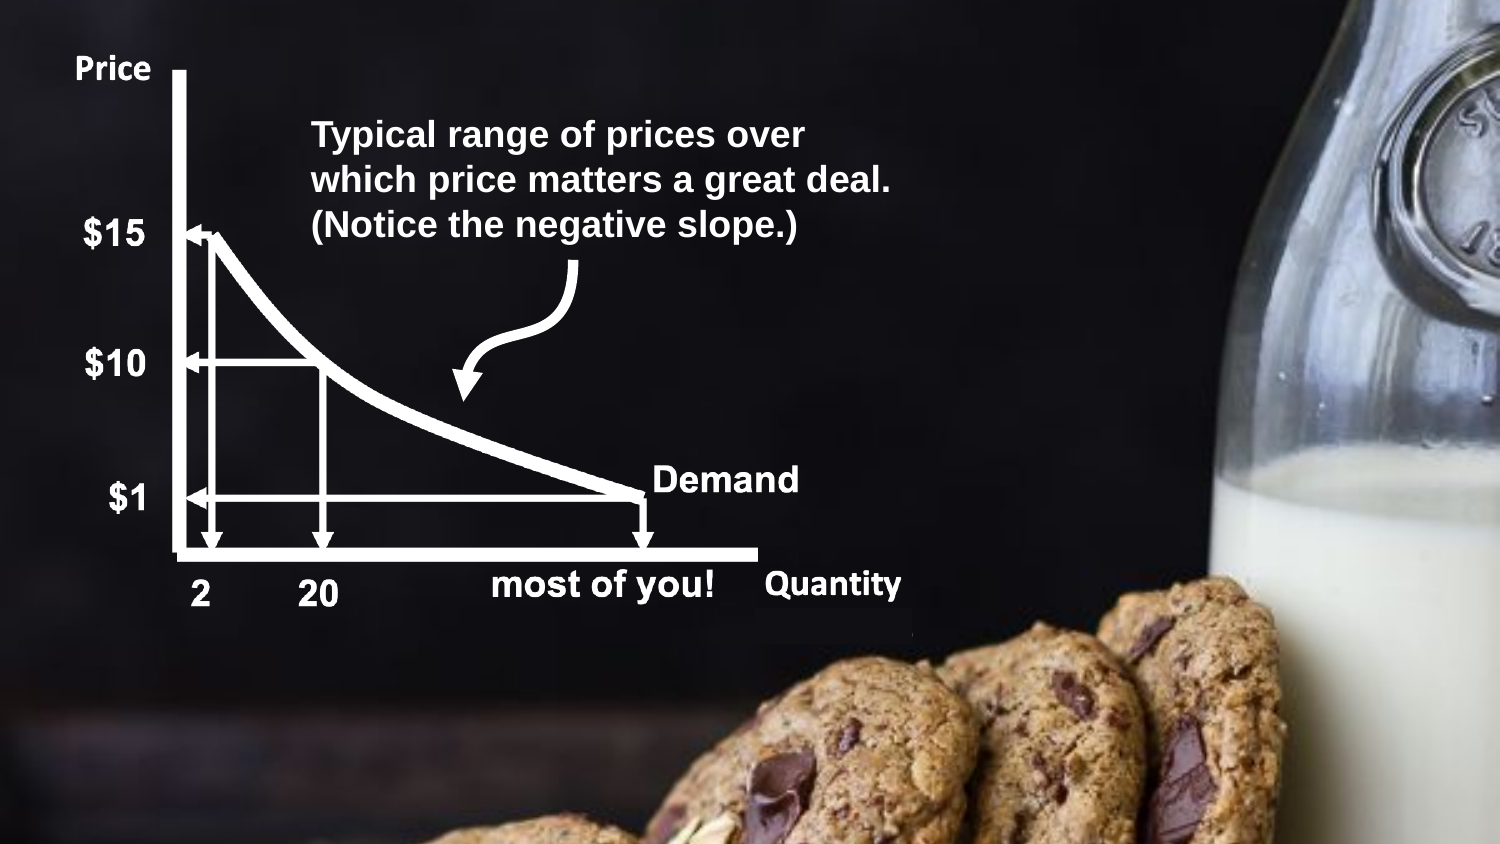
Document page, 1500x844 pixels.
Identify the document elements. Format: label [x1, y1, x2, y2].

text_box [50, 31, 1129, 673]
picture [0, 0, 1500, 844]
